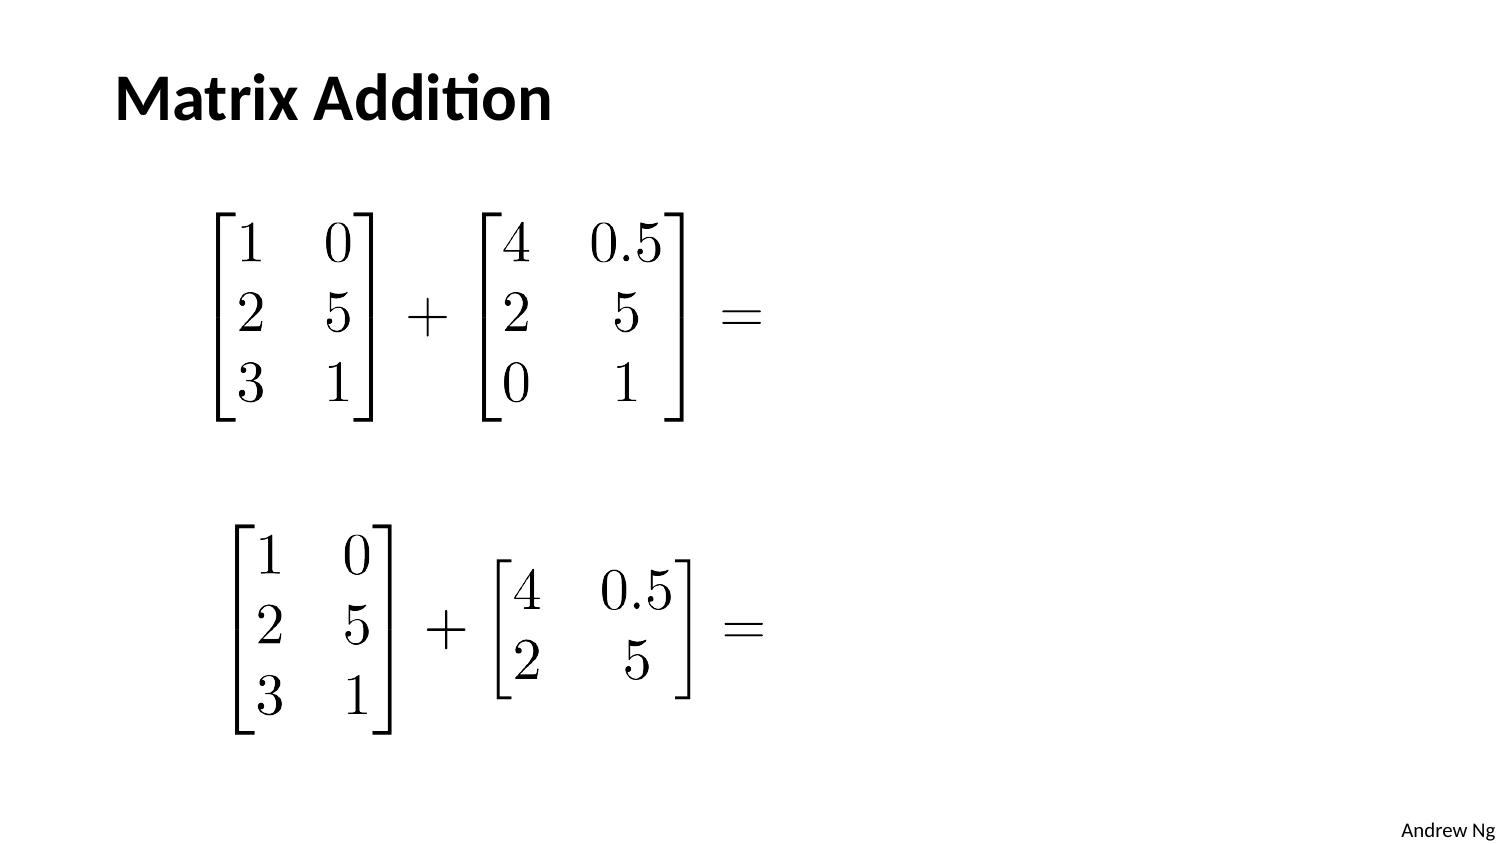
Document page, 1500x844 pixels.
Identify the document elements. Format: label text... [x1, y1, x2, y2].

picture [235, 524, 763, 735]
picture [216, 212, 761, 423]
text_box Matrix Addition [99, 46, 1375, 142]
